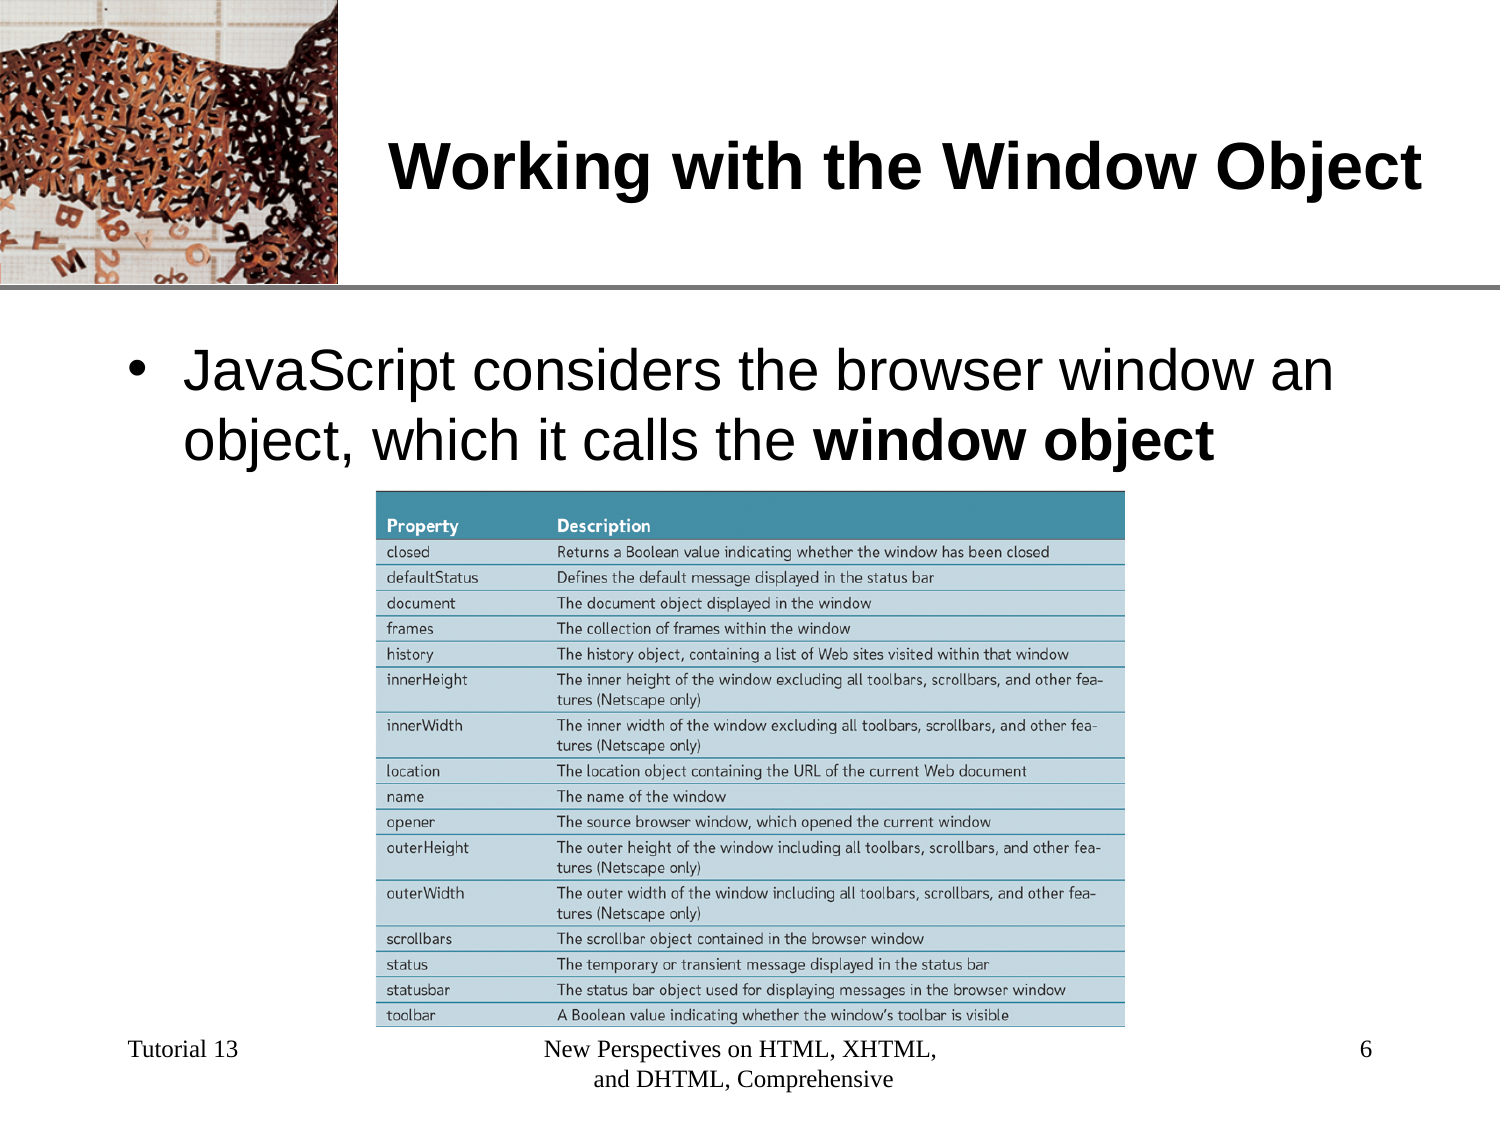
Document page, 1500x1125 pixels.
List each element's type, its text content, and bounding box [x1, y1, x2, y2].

text_box ‹#› [1074, 1024, 1388, 1100]
text_box Tutorial 13 [112, 1024, 425, 1100]
text_box New Perspectives on HTML, XHTML, and DHTML, Comprehensive [425, 1037, 1063, 1100]
picture [374, 487, 1126, 1028]
title Working with the Window Object [337, 62, 1475, 263]
list JavaScript considers the browser window an object, which it calls the window object [112, 324, 1388, 1000]
